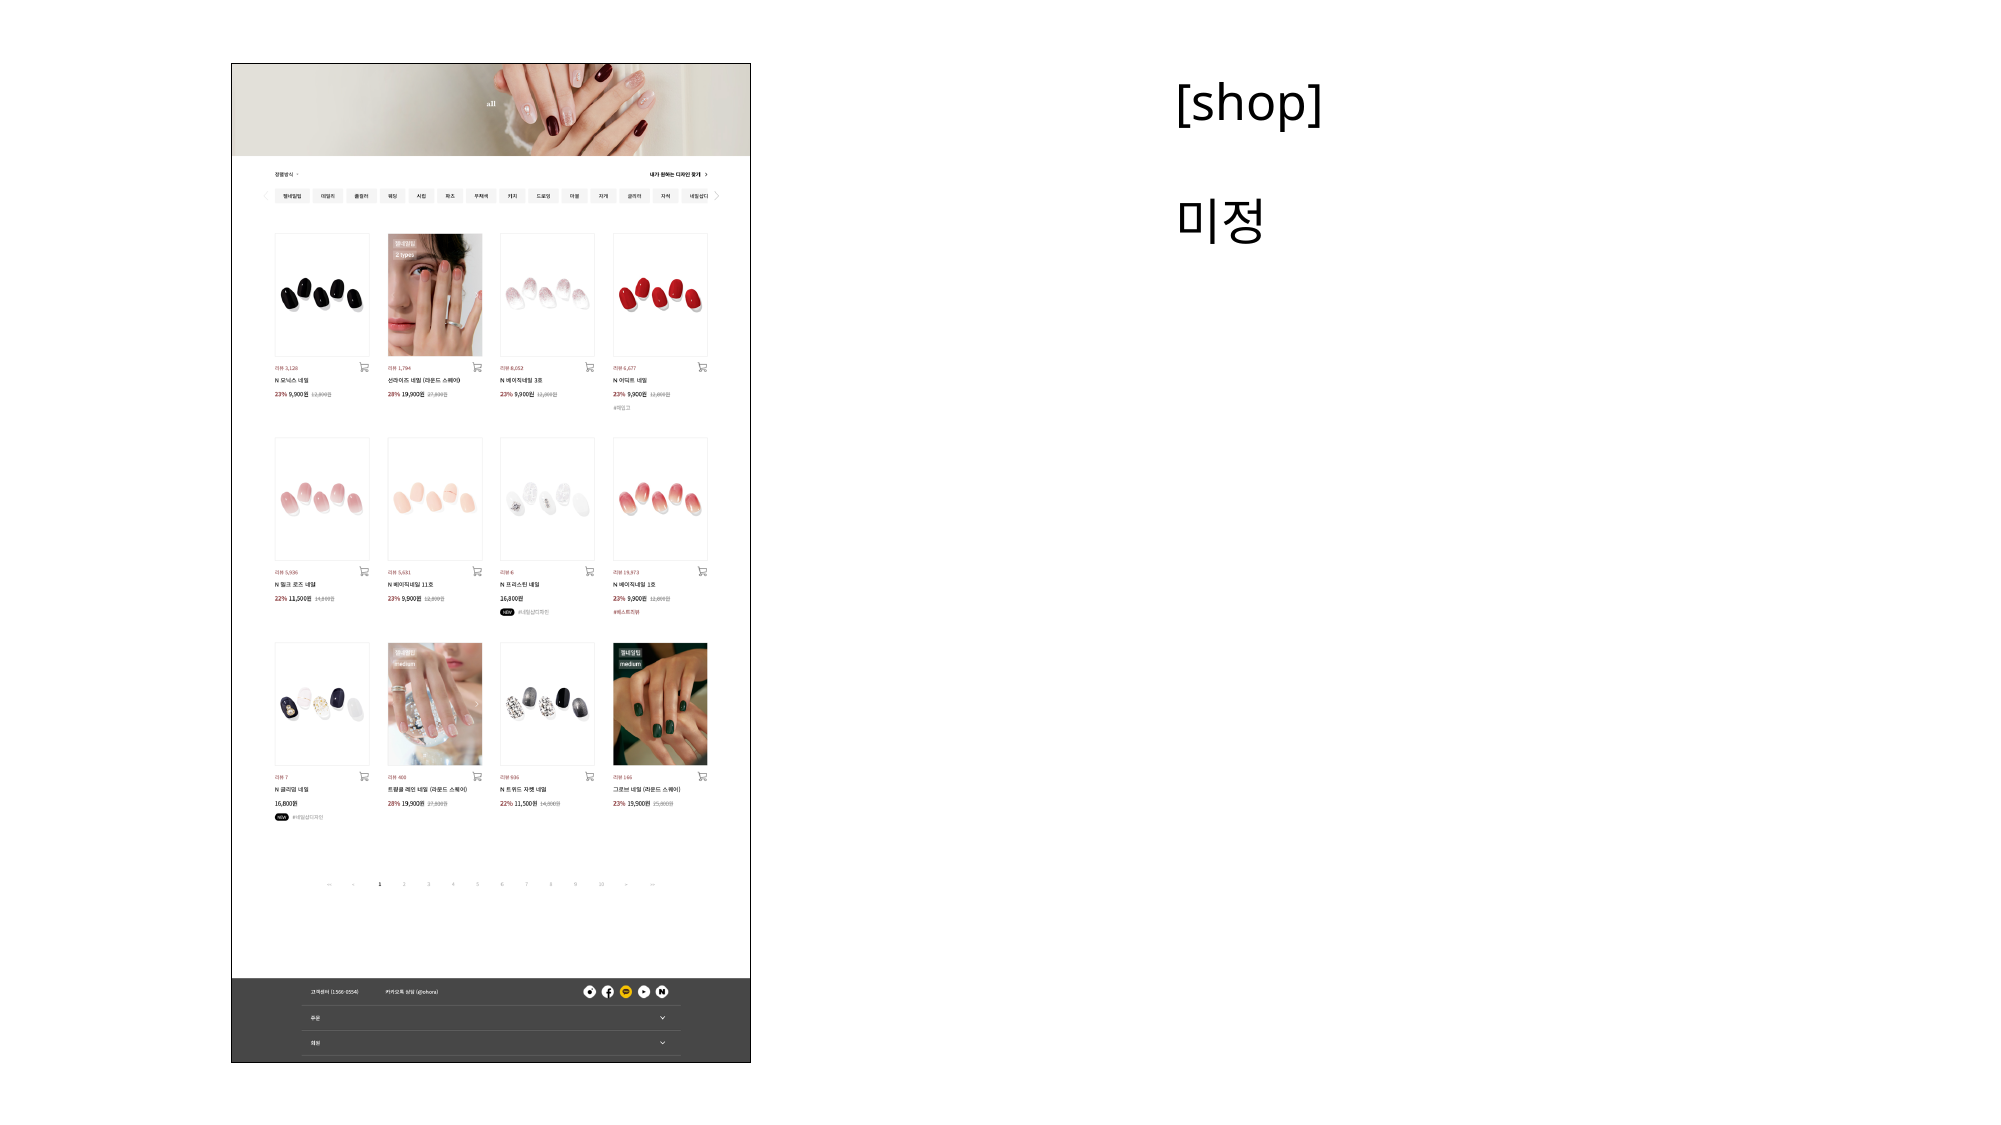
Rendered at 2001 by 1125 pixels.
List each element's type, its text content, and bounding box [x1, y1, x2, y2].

picture [231, 63, 751, 1063]
text_box [shop] 미정 [1160, 63, 1963, 258]
